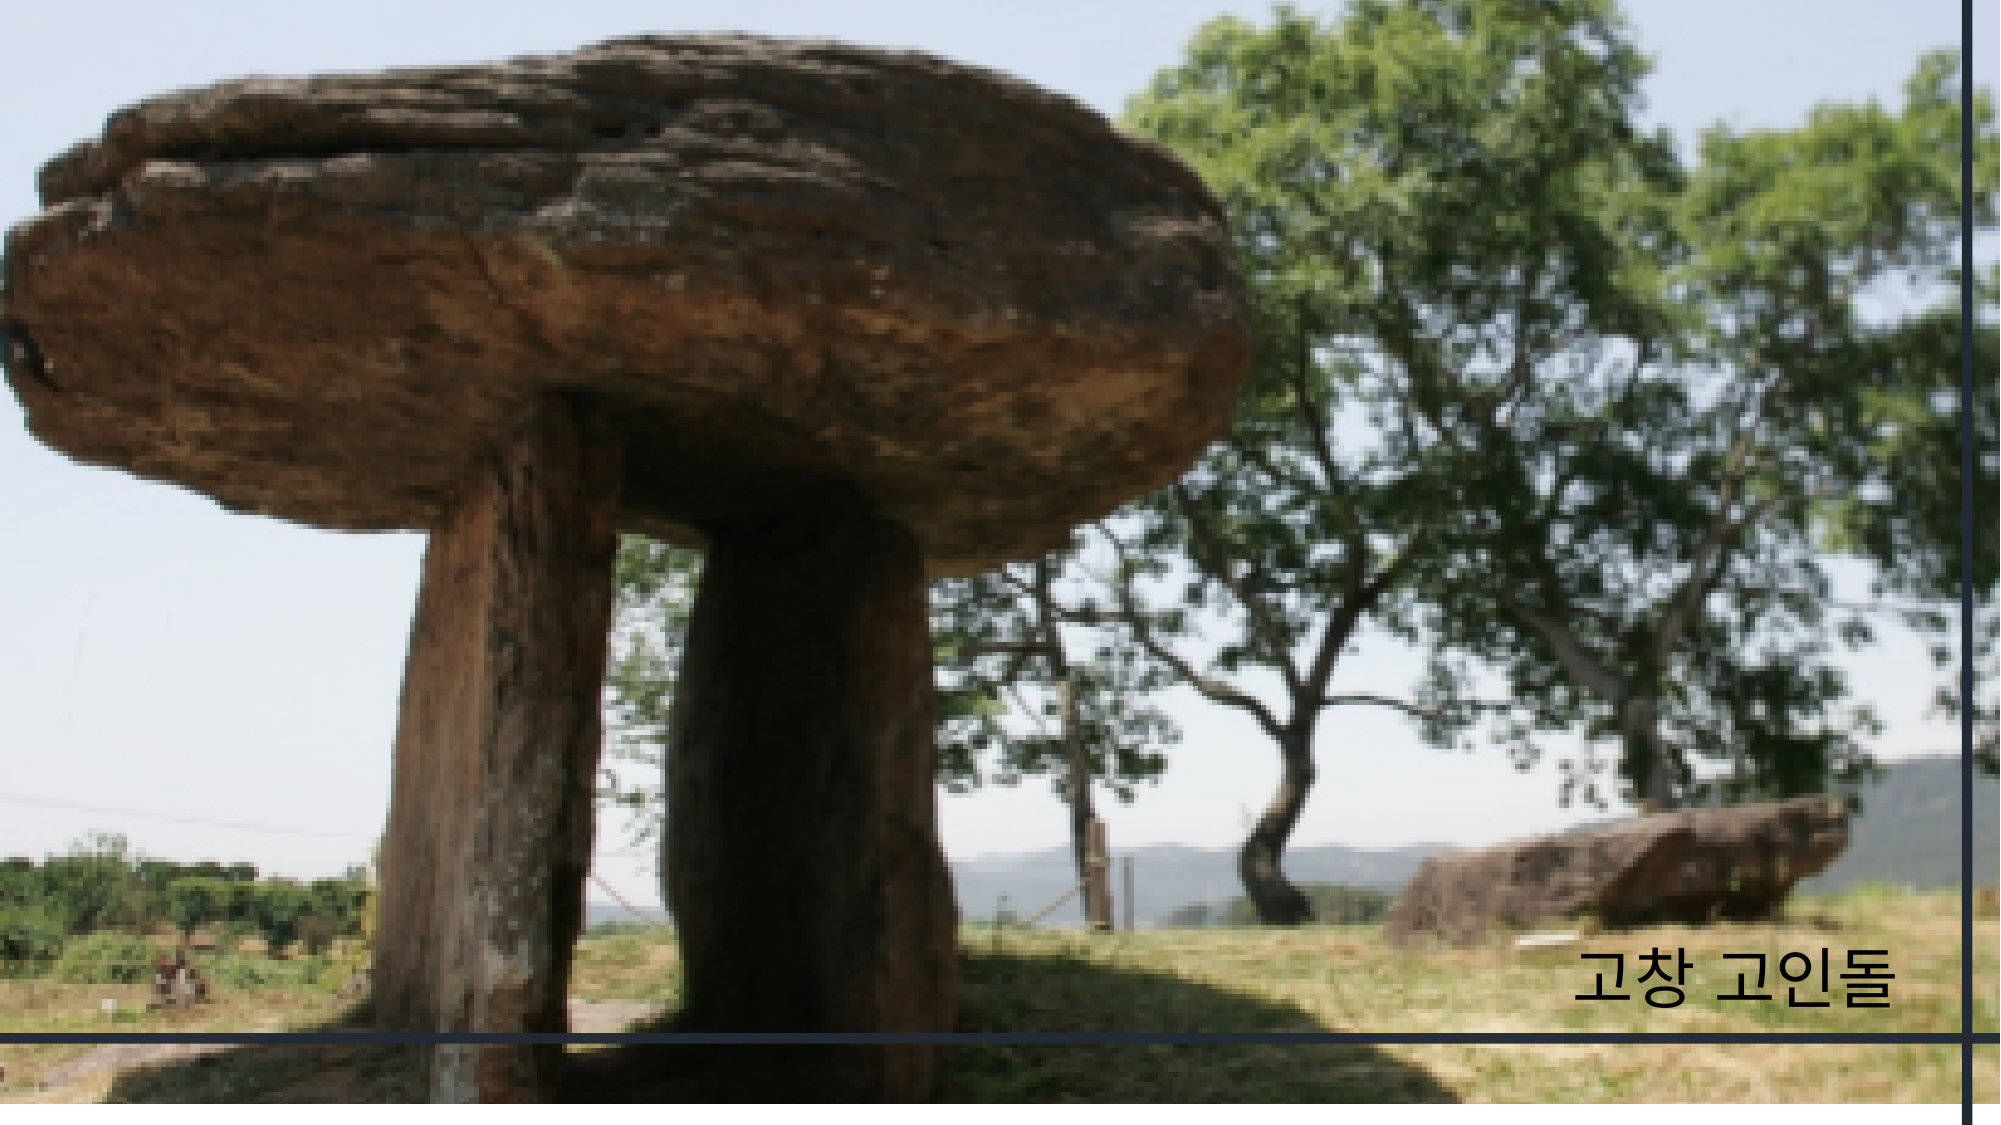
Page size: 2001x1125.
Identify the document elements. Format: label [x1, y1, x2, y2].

list [0, 0, 2000, 1104]
text_box [1961, 1104, 1973, 1125]
